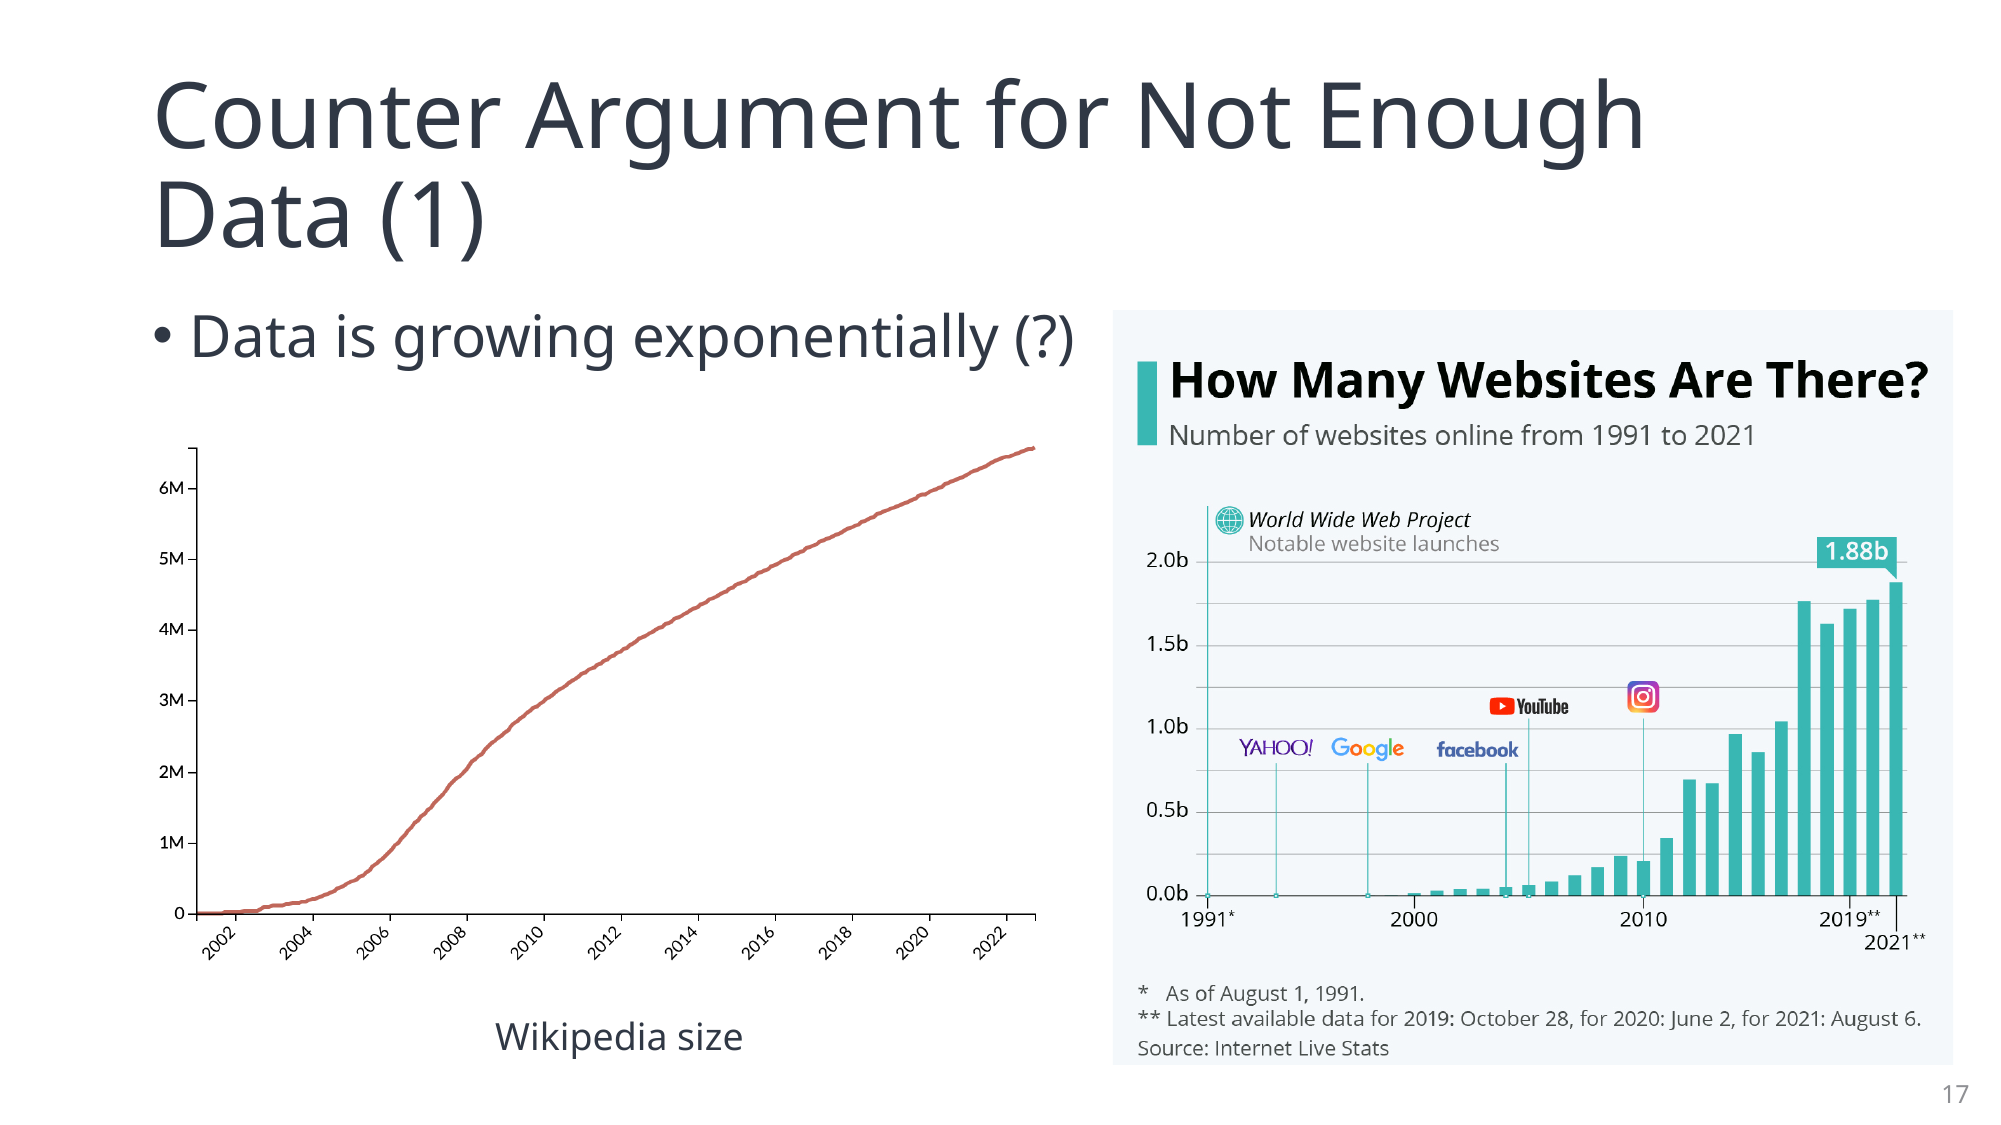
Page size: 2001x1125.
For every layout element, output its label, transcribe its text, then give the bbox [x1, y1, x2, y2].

slide_number 17 [1912, 1065, 2000, 1125]
list Data is growing exponentially (?) [137, 299, 1863, 1014]
title Counter Argument for Not Enough Data (1) [137, 59, 1863, 278]
picture [137, 438, 1062, 989]
text_box Wikipedia size [480, 1005, 971, 1065]
picture [1112, 310, 1954, 1066]
